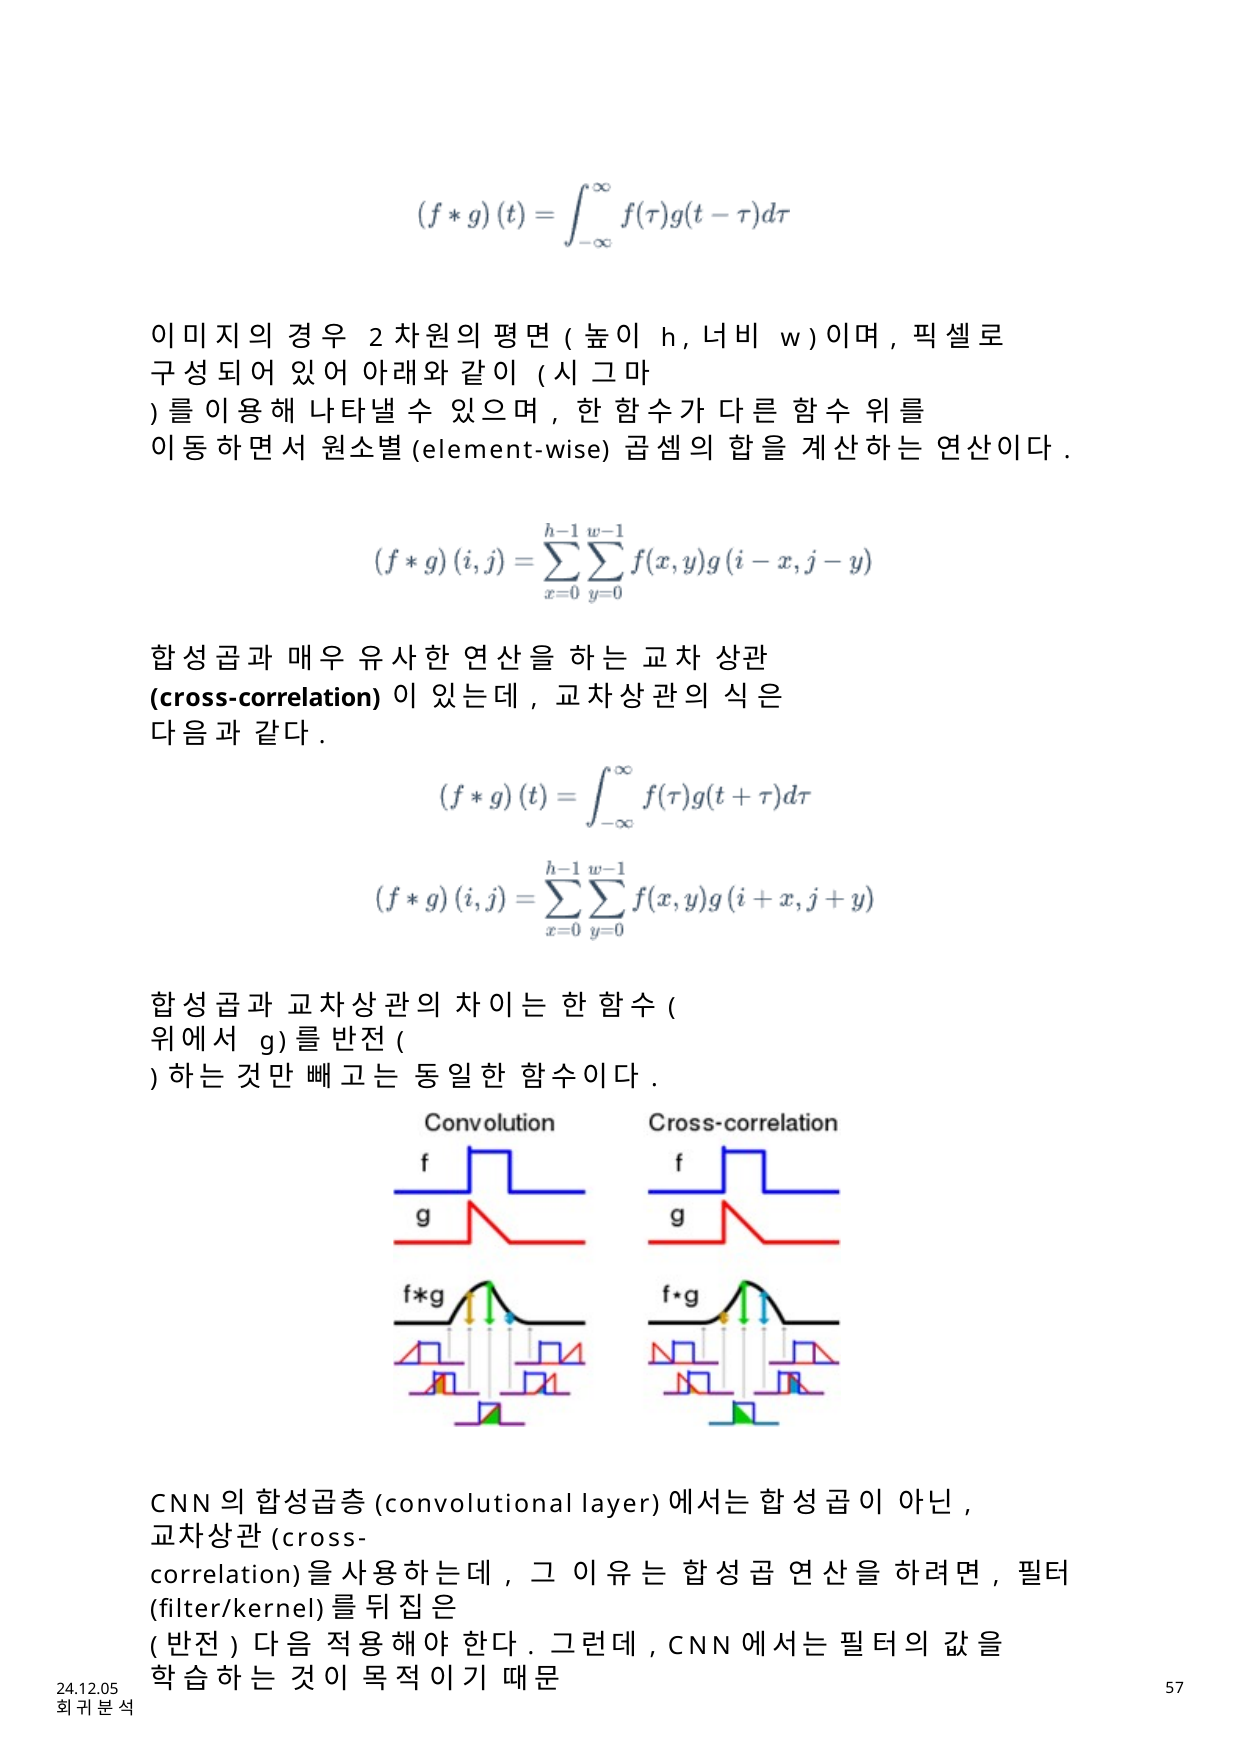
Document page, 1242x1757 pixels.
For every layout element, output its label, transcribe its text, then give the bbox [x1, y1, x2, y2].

text_box 합성곱과 교차상관의 차이는 한 함수(위에서 g)를 반전( )하는 것만 빼고는 동일한 함수이다. [147, 981, 728, 1093]
text_box 합성곱과 매우 유사한 연산을 하는 교차 상관(cross-correlation) 이 있는데, 교차상관의 식은 다음과 같다. [147, 634, 839, 749]
picture [393, 1112, 841, 1427]
footer 24.12.05 회귀분석 [54, 1676, 182, 1757]
slide_number 57 [1159, 1676, 1194, 1757]
picture [374, 523, 873, 604]
text_box 이미지의 경우 2차원의 평면(높이 h , 너비 w )이며, 픽셀로 구성되어 있어 아래와 같이 (시 그마 )를 이용해 나타낼 수 있으며, 한 함수가 다른 함수 위를 이동하면서 원소별(element-wise) 곱셈의 합을 계산하는 연산이다. [147, 312, 1091, 465]
picture [418, 182, 790, 249]
picture [376, 765, 874, 941]
text_box CNN의 합성곱층(convolutional layer)에서는 합성곱이 아닌, 교차상관(cross- correlation)을 사용하는데, 그 이유는 합성곱 연산을 하려면, 필터(filter/kernel)를 뒤집은 (반전) 다음 적용해야 한다. 그런데, CNN에서는 필터의 값을 학습하는 것이 목적이기 때문 [147, 1478, 1087, 1695]
